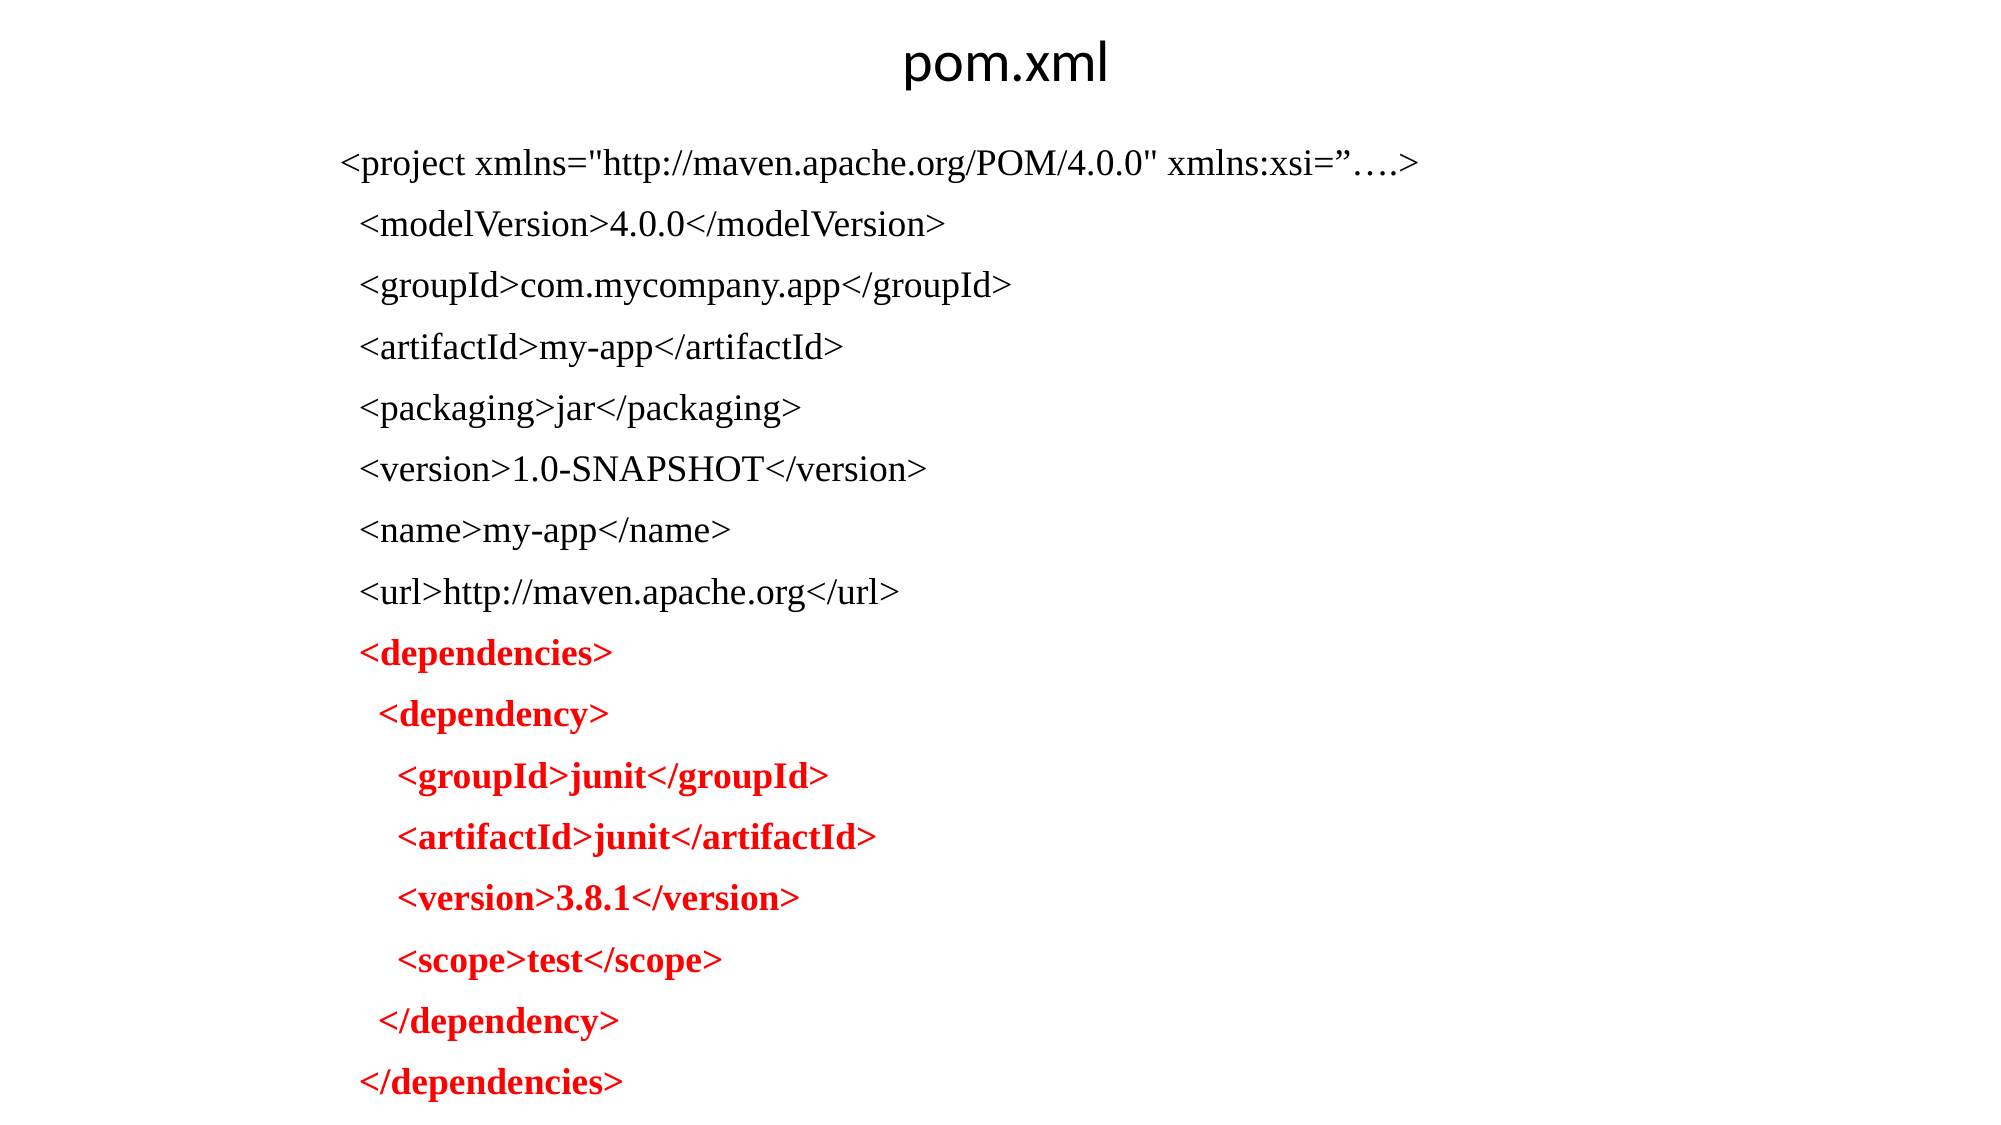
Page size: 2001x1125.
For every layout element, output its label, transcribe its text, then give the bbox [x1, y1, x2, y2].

text_box pom.xml [695, 16, 1318, 101]
list <project xmlns="http://maven.apache.org/POM/4.0.0" xmlns:xsi=”….> <modelVersion>4.0.0</modelVersion> <groupId>com.mycompany.app</groupId> <artifactId>my-app</artifactId> <packaging>jar</packaging> <version>1.0-SNAPSHOT</version> <name>my-app</name> <url>http://maven.apache.org</url> <dependencies> <dependency> <groupId>junit</groupId> <artifactId>junit</artifactId> <version>3.8.1</version> <scope>test</scope> </dependency> </dependencies> </project> [324, 135, 1675, 1068]
